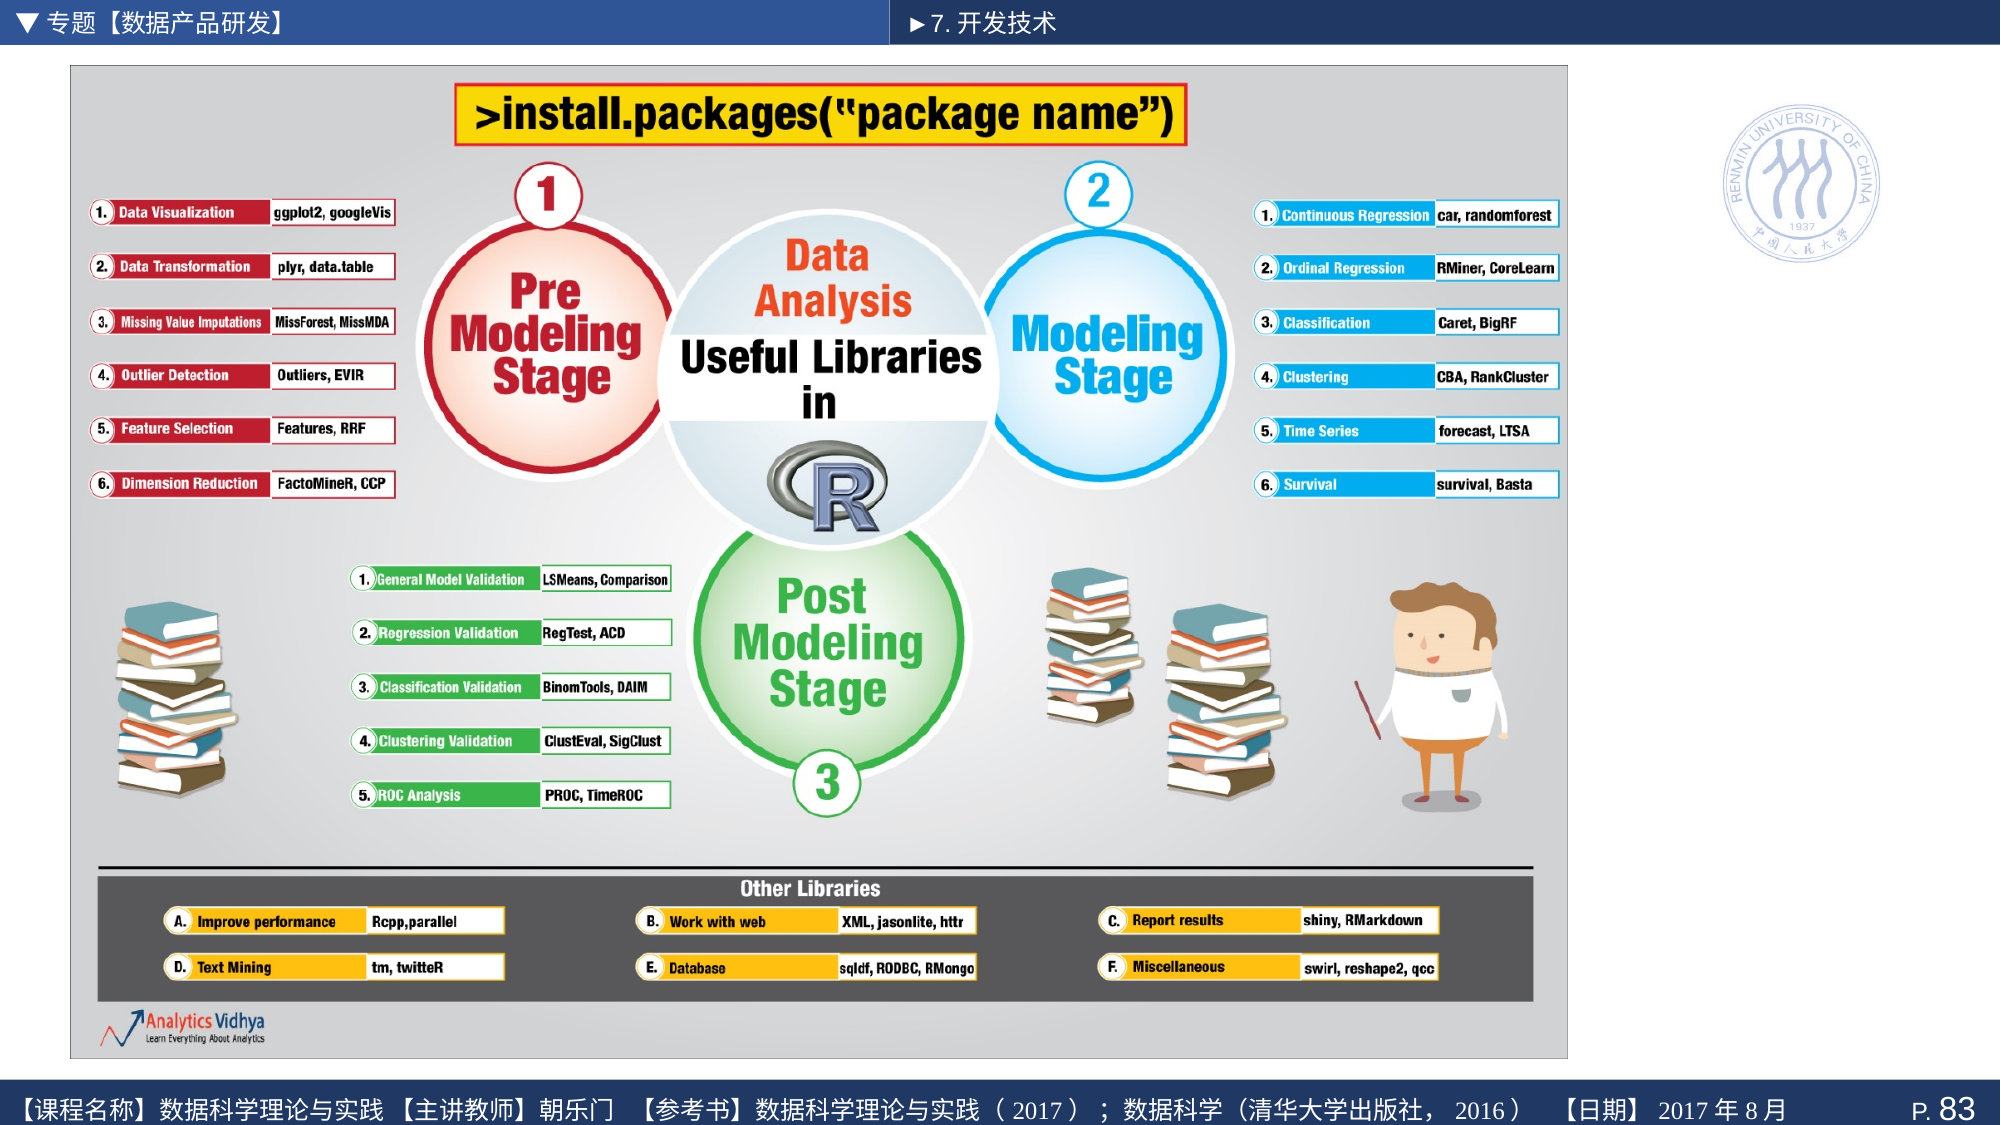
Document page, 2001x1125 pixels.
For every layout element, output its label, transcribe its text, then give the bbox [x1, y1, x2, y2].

list ▼专题【数据产品研发】 [0, 0, 725, 43]
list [70, 65, 1568, 1059]
list ►7.开发技术 [890, 0, 1249, 43]
